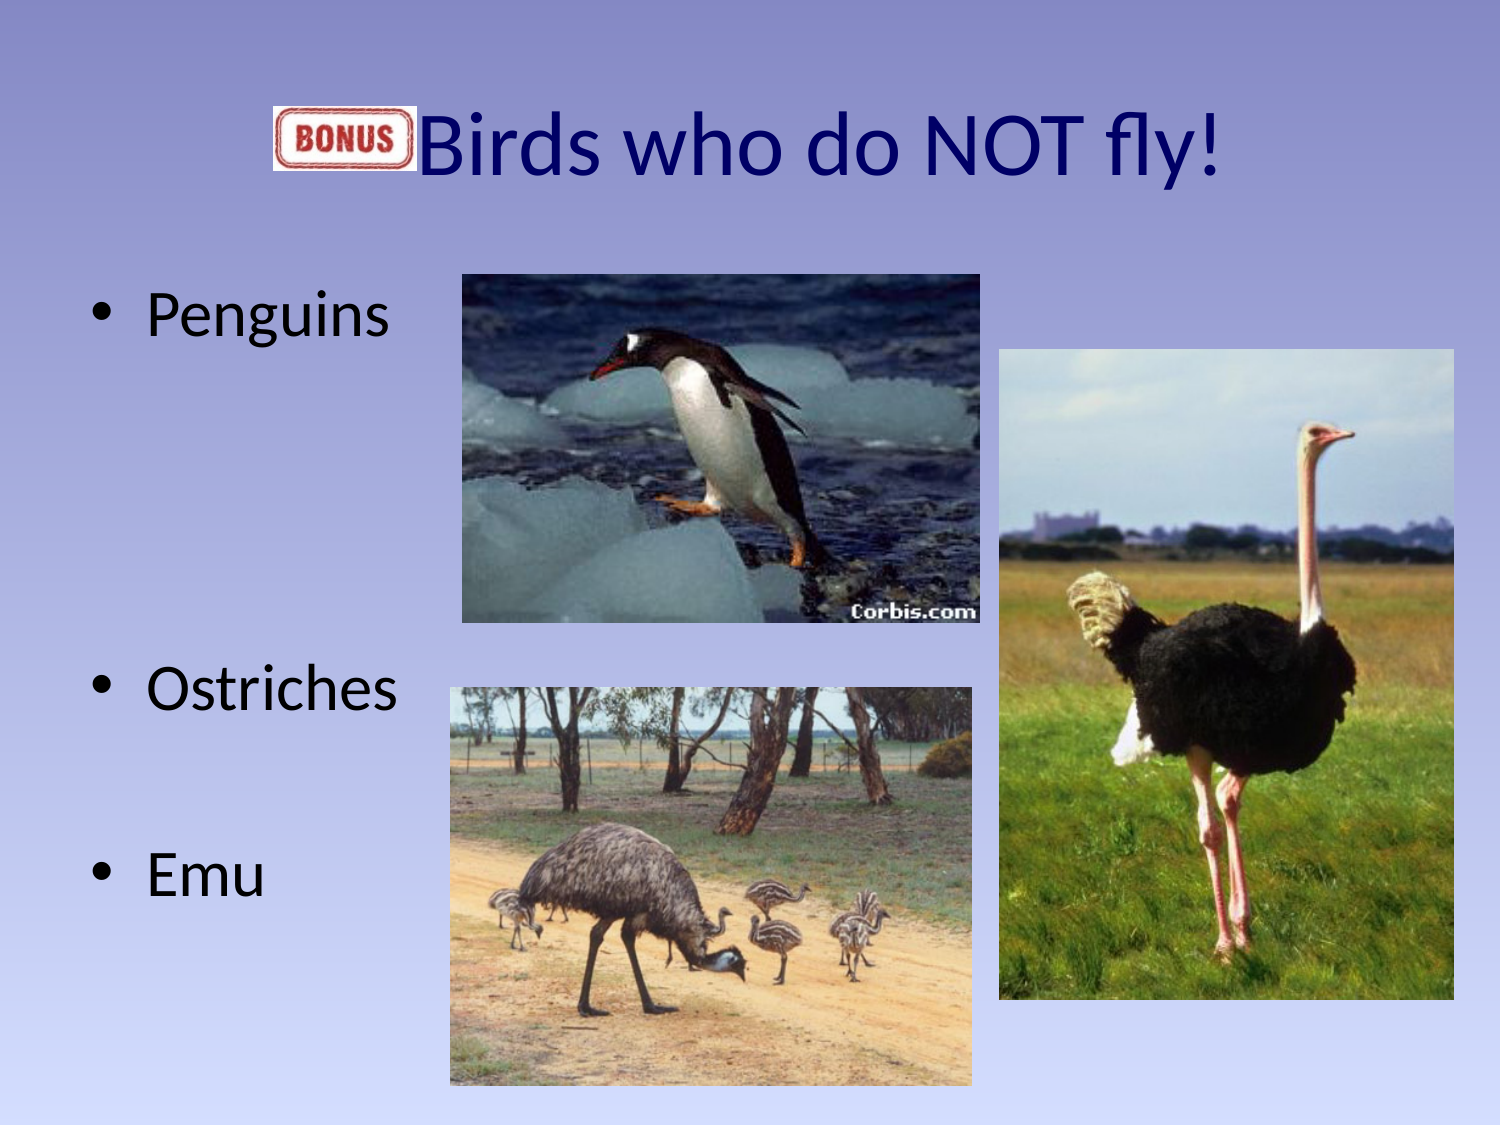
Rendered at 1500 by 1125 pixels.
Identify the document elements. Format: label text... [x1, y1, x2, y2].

title Birds who do NOT fly! [75, 45, 1425, 233]
list Penguins Ostriches Emu [75, 262, 1425, 1005]
picture [273, 106, 417, 171]
picture [449, 687, 973, 1086]
picture [462, 274, 980, 623]
picture [999, 349, 1455, 1001]
